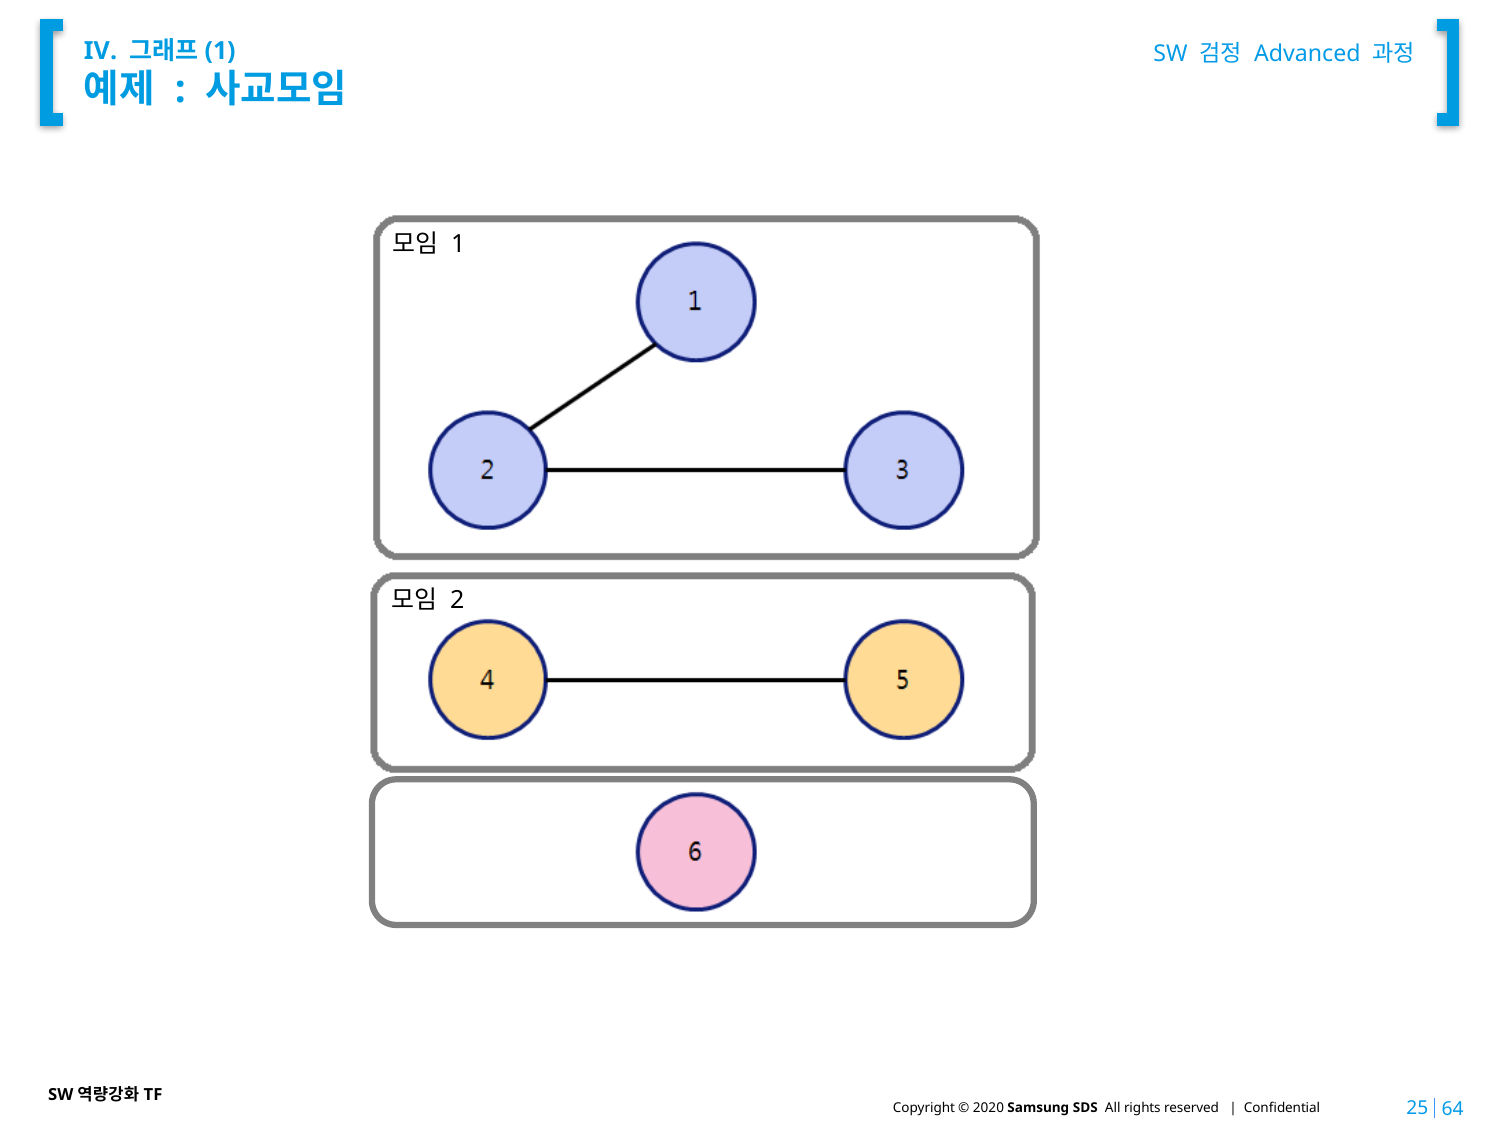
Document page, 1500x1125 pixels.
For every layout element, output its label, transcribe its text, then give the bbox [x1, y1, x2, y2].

title IV. 그래프(1) 예제 : 사교모임 [83, 33, 1328, 111]
list SW 검정 Advanced 과정 [925, 30, 1416, 90]
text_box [339, 199, 1073, 979]
